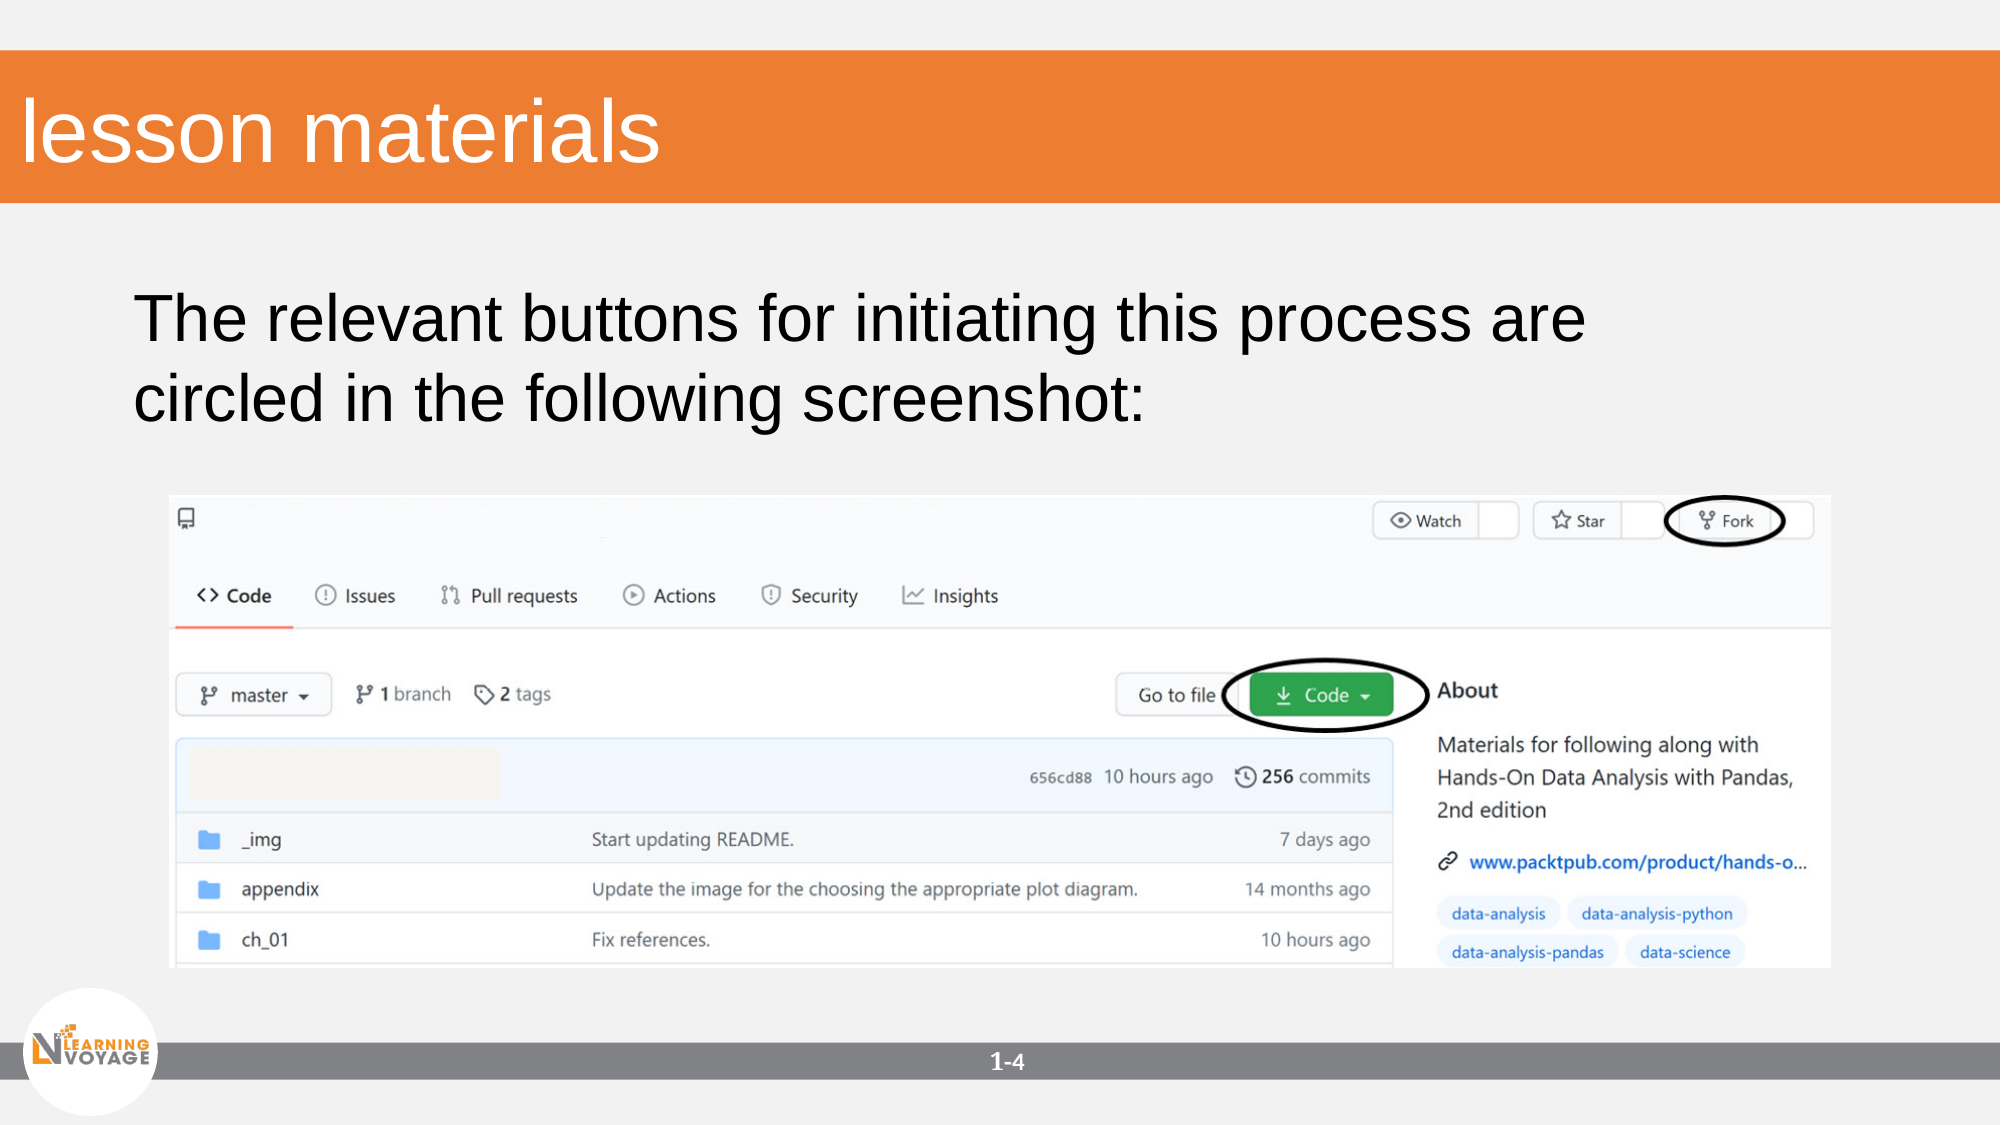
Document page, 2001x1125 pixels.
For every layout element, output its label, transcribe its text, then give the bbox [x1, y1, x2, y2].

picture [0, 495, 1831, 1125]
text_box lesson materials [0, 50, 2000, 204]
text_box The relevant buttons for initiating this process are circled in the following screenshot: [133, 272, 1795, 435]
slide_number 1-4 [923, 1026, 1045, 1095]
